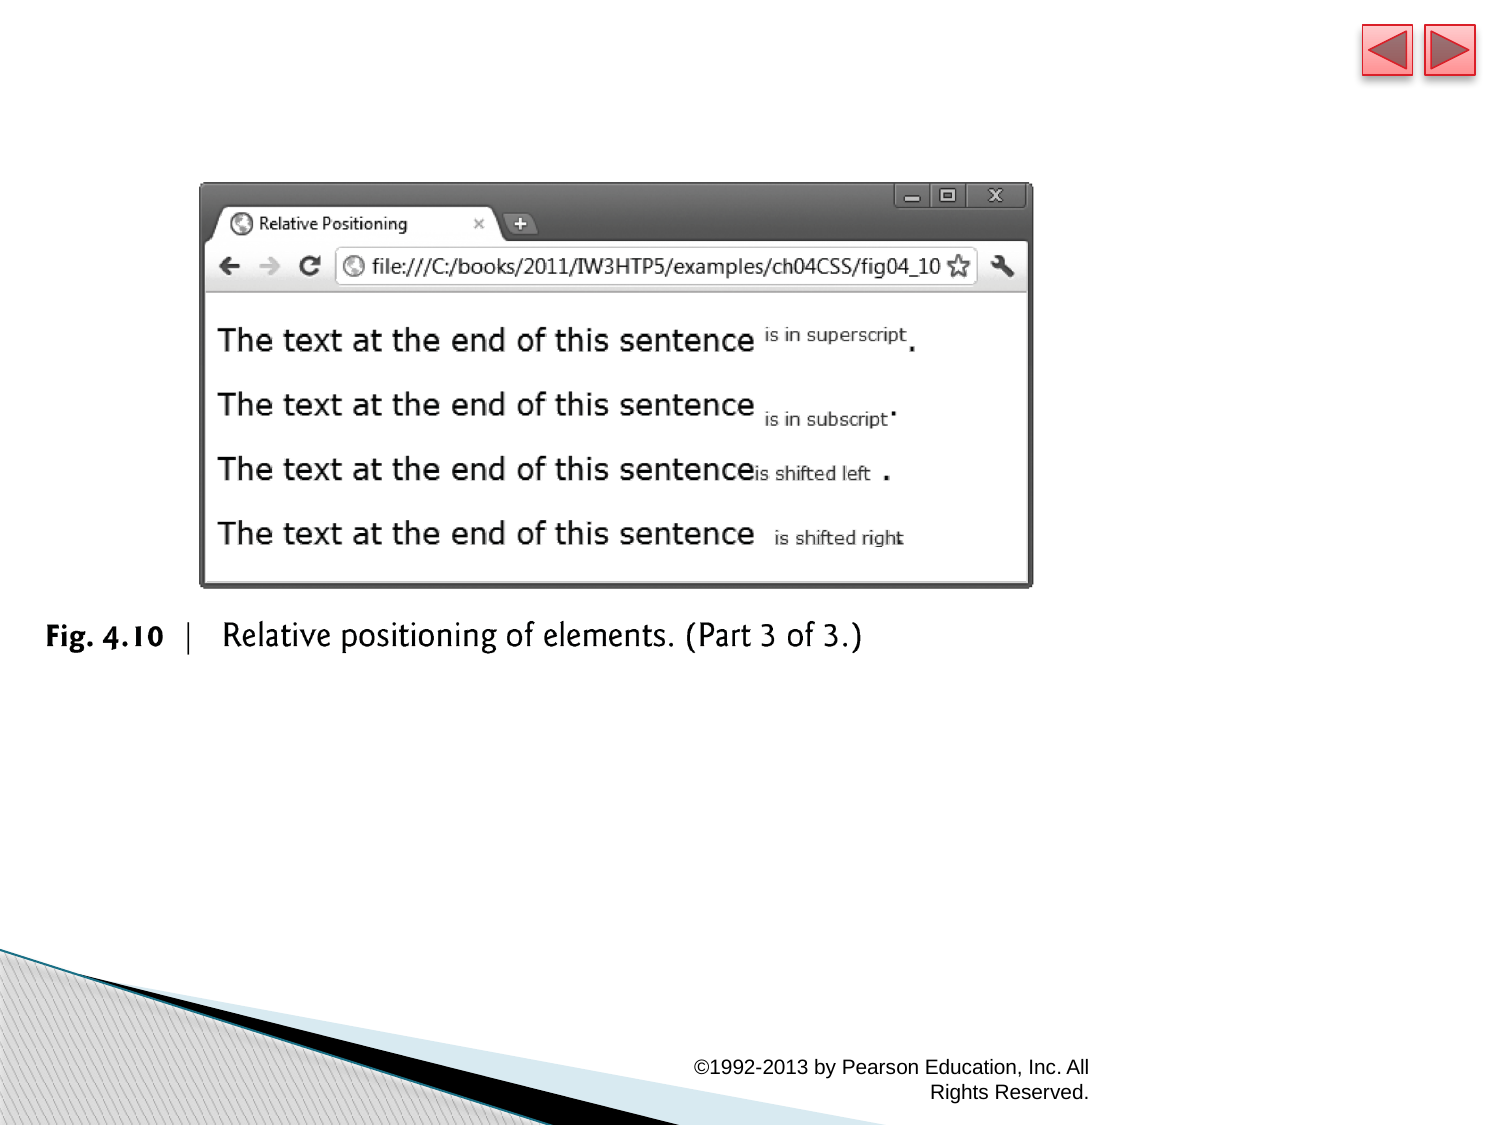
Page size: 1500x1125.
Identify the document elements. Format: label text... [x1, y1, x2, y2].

footer ©1992-2013 by Pearson Education, Inc. All Rights Reserved. [650, 1051, 1105, 1112]
picture [0, 106, 1500, 1018]
